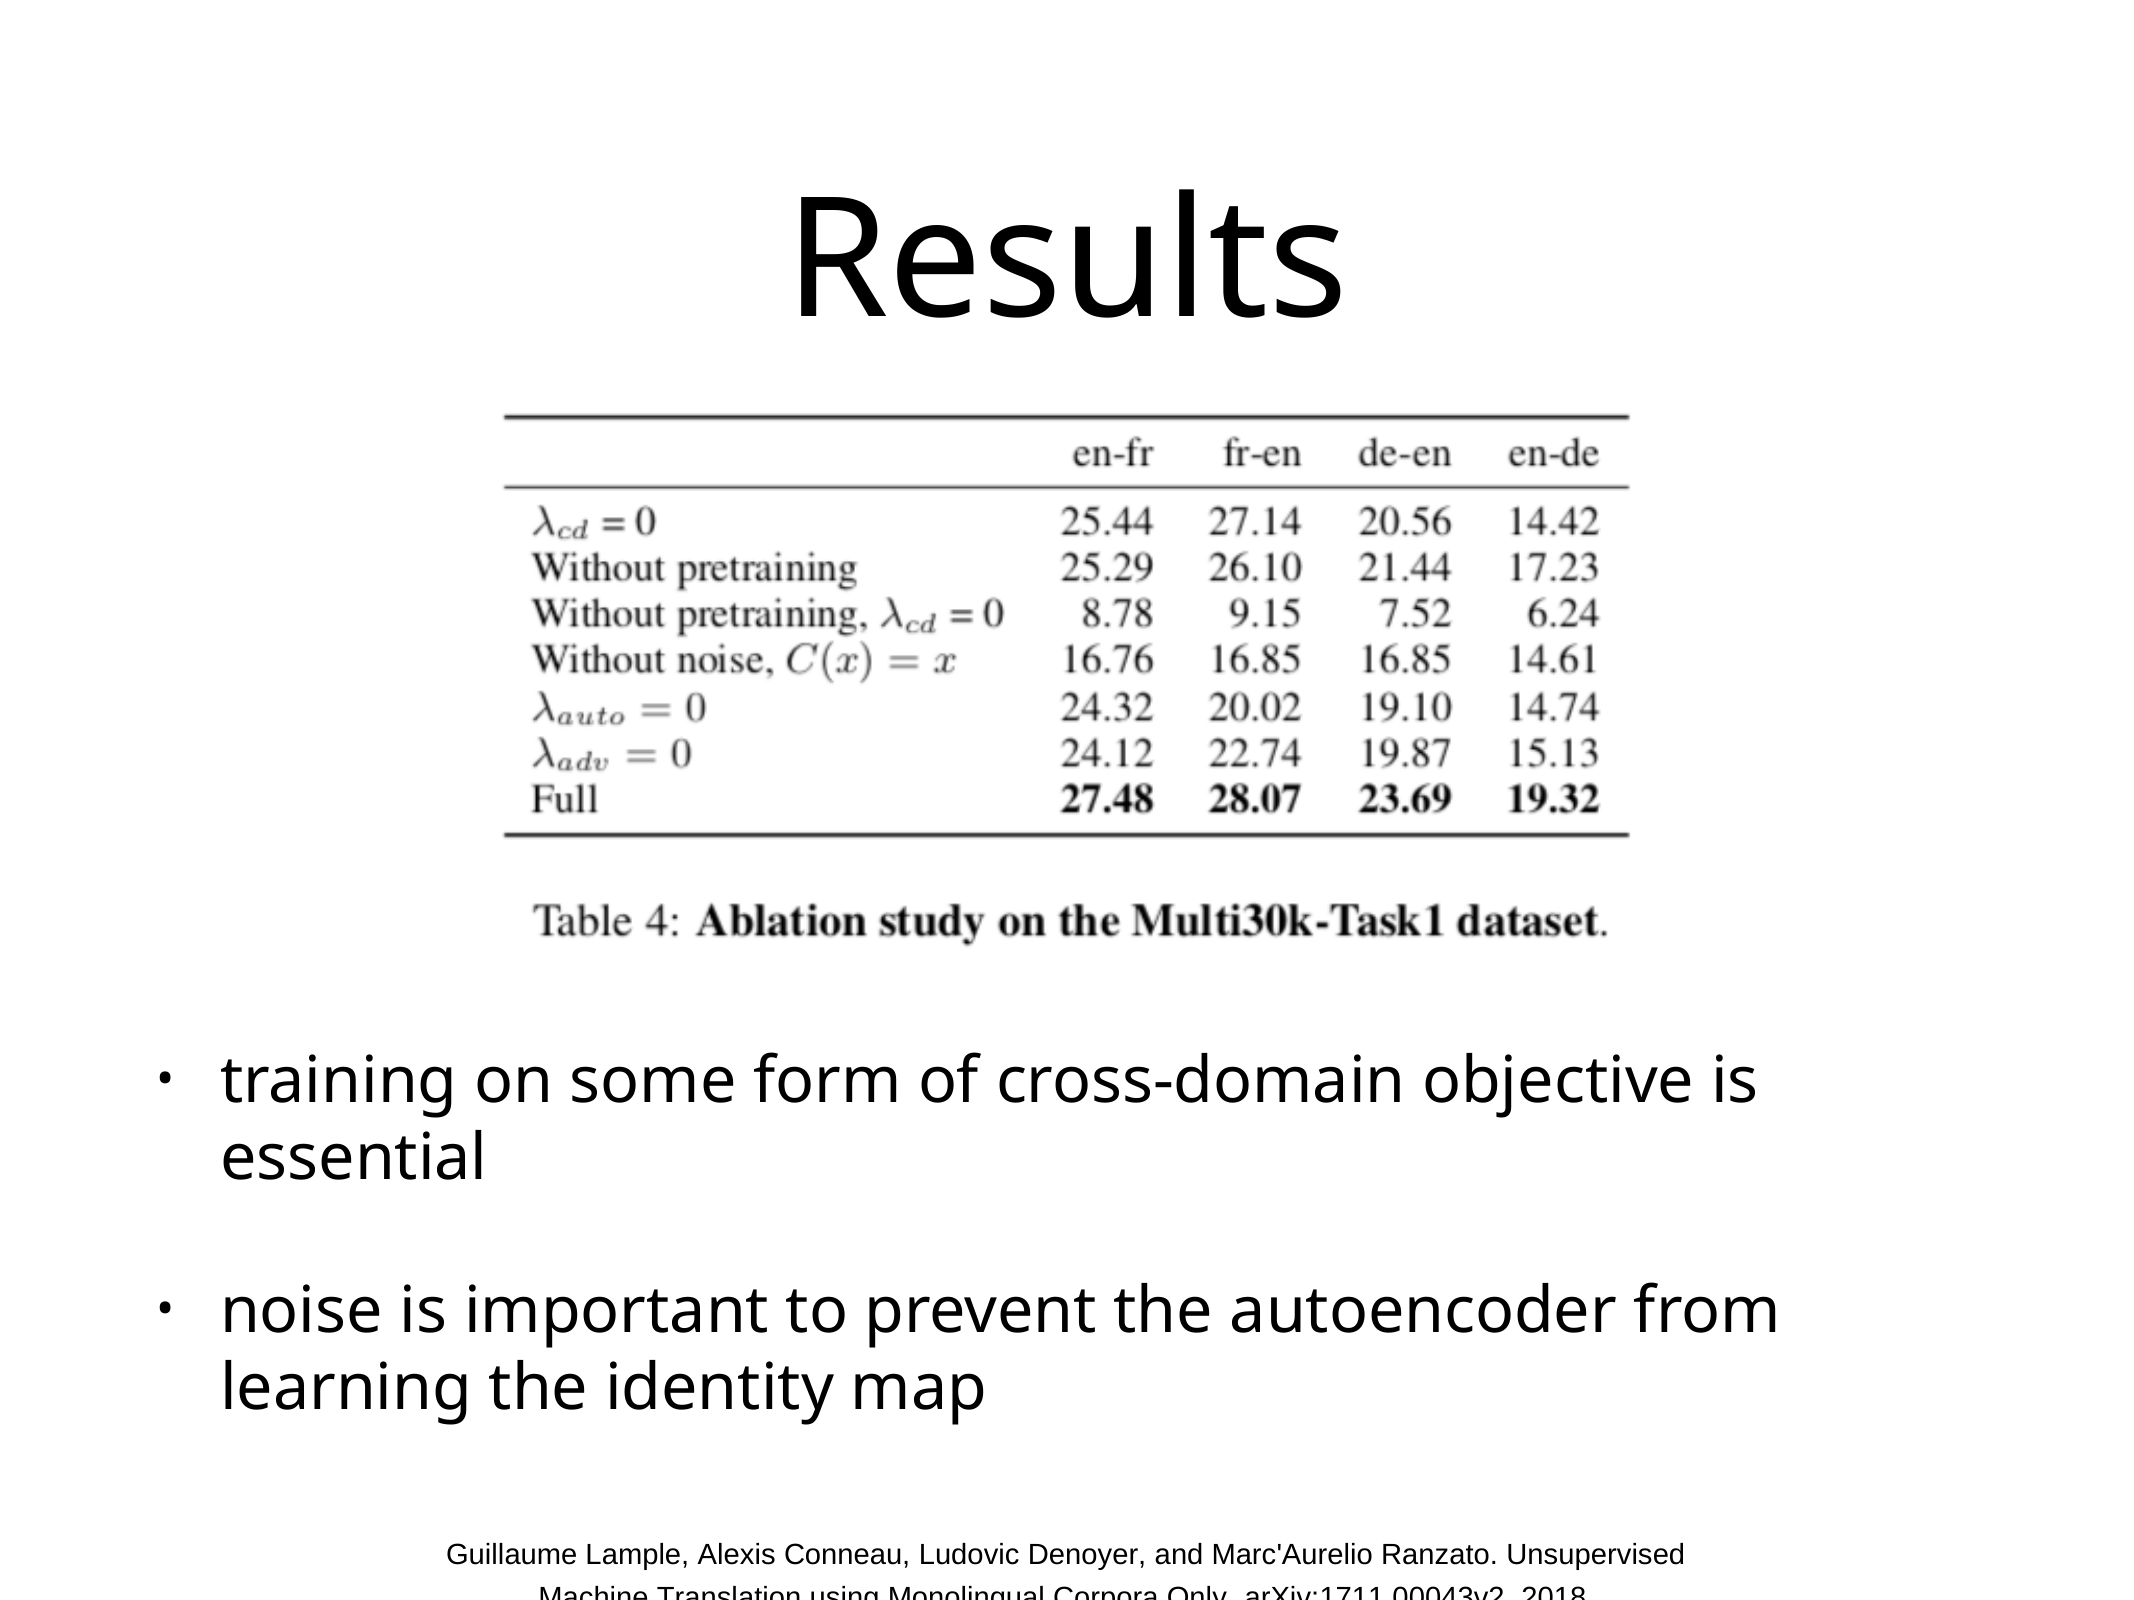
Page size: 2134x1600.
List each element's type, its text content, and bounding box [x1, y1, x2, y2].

text_box Results [156, 72, 1978, 393]
list training on some form of cross-domain objective is essential noise is important to prevent the autoencoder from learning the identity map [156, 1002, 1977, 1459]
picture [484, 393, 1649, 964]
text_box Guillaume Lample, Alexis Conneau, Ludovic Denoyer, and Marc'Aurelio Ranzato. Unsupervised Machine Translation using Monolingual Corpora Only. arXiv:1711.00043v2, 2018. [430, 1499, 1703, 1600]
